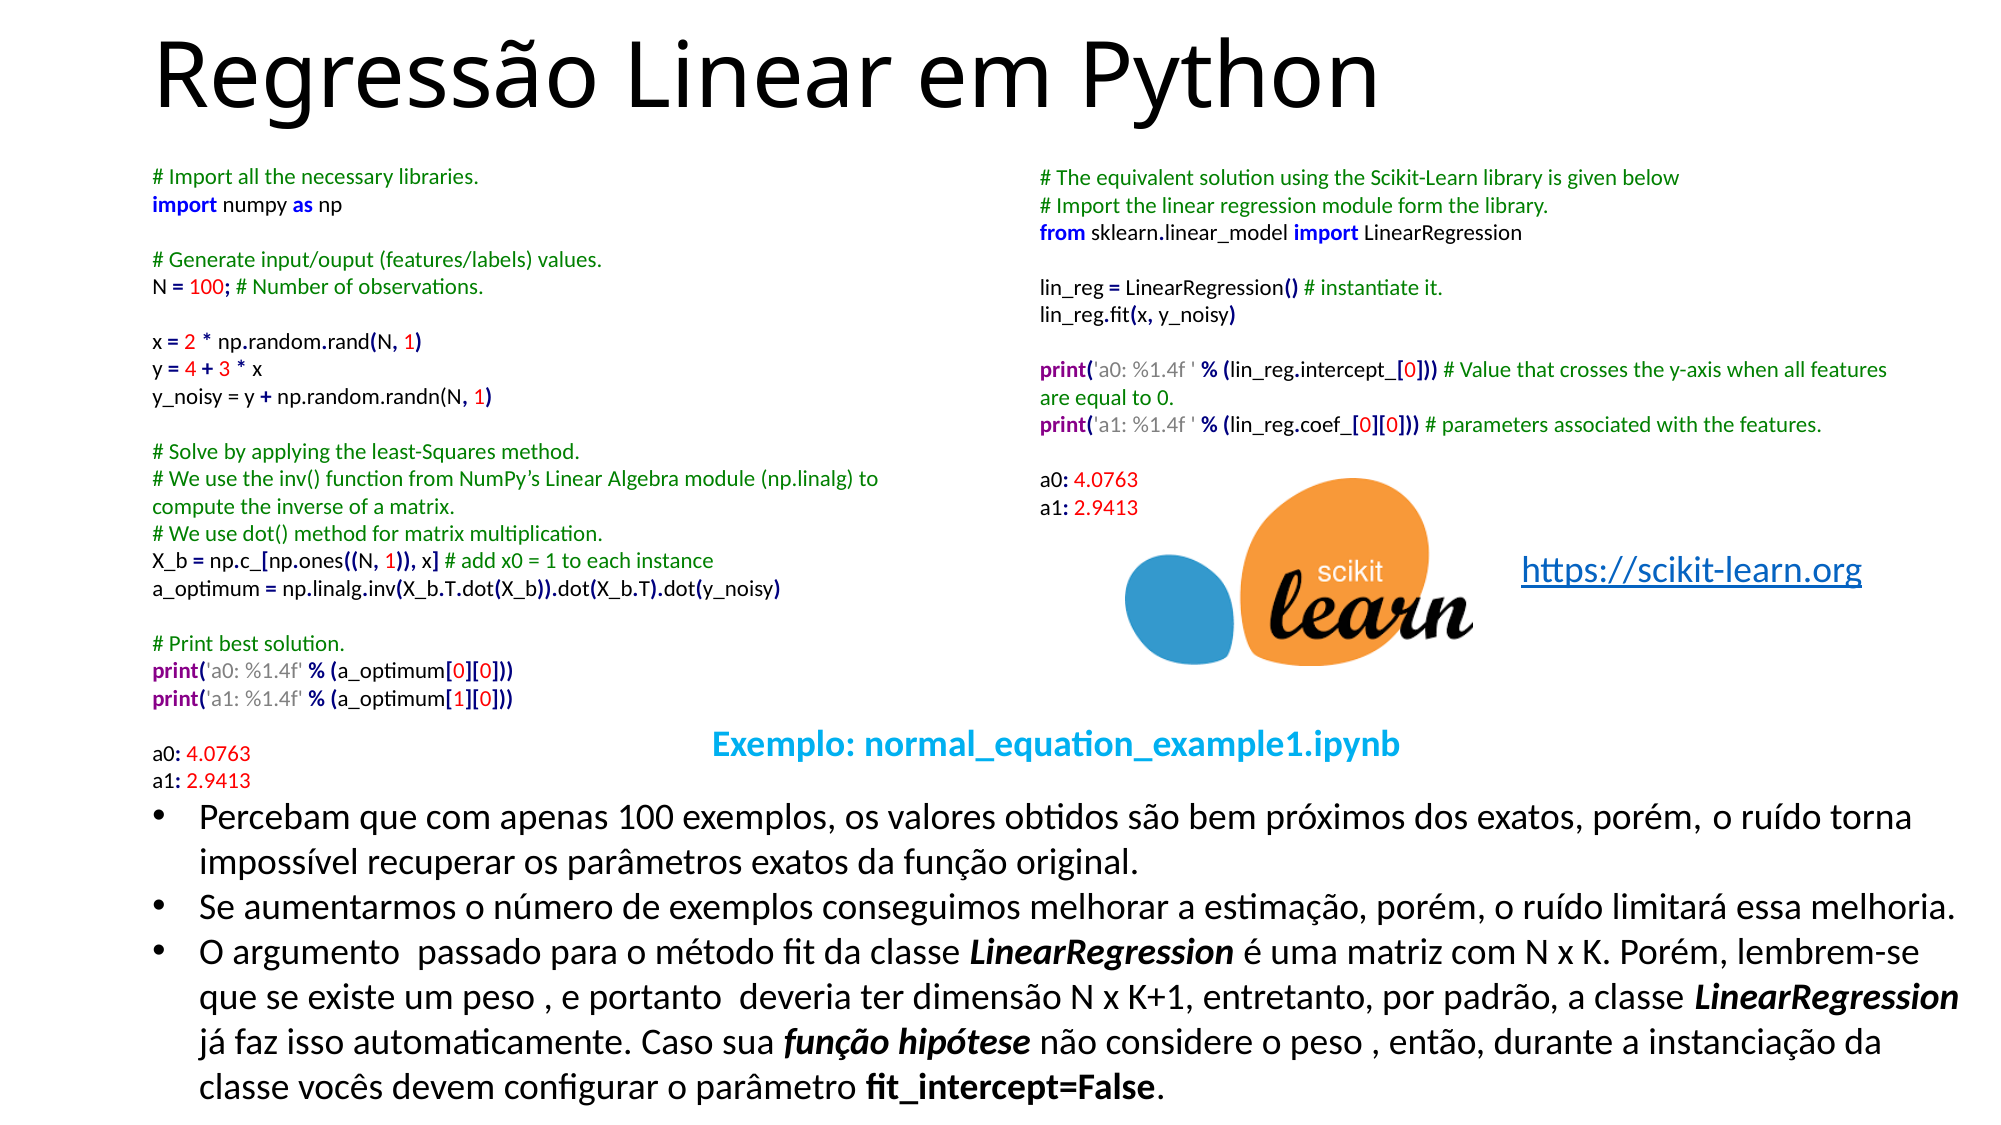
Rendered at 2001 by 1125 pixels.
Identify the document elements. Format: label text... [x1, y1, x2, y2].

title Regressão Linear em Python [137, 14, 1863, 143]
text_box # The equivalent solution using the Scikit-Learn library is given below # Import the linear regression module form the library. from sklearn.linear_model import LinearRegression lin_reg = LinearRegression() # instantiate it. lin_reg.fit(x, y_noisy) print('a0: %1.4f ' % (lin_reg.intercept_[0])) # Value that crosses the y-axis when all features are equal to 0. print('a1: %1.4f ' % (lin_reg.coef_[0][0])) # parameters associated with the features. a0: 4.0763 a1: 2.9413 [1024, 155, 1912, 528]
text_box # Import all the necessary libraries. import numpy as np # Generate input/ouput (features/labels) values. N = 100; # Number of observations. x = 2 * np.random.rand(N, 1) y = 4 + 3 * x y_noisy = y + np.random.randn(N, 1) # Solve by applying the least-Squares method. # We use the inv() function from NumPy’s Linear Algebra module (np.linalg) to compute the inverse of a matrix. # We use dot() method for matrix multiplication. X_b = np.c_[np.ones((N, 1)), x] # add x0 = 1 to each instance a_optimum = np.linalg.inv(X_b.T.dot(X_b)).dot(X_b.T).dot(y_noisy) # Print best solution. print('a0: %1.4f' % (a_optimum[0][0])) print('a1: %1.4f' % (a_optimum[1][0])) a0: 4.0763 a1: 2.9413 [137, 154, 969, 801]
text_box https://scikit-learn.org [1506, 537, 1878, 598]
picture [1125, 478, 1473, 666]
text_box Exemplo: normal_equation_example1.ipynb [697, 711, 1417, 772]
